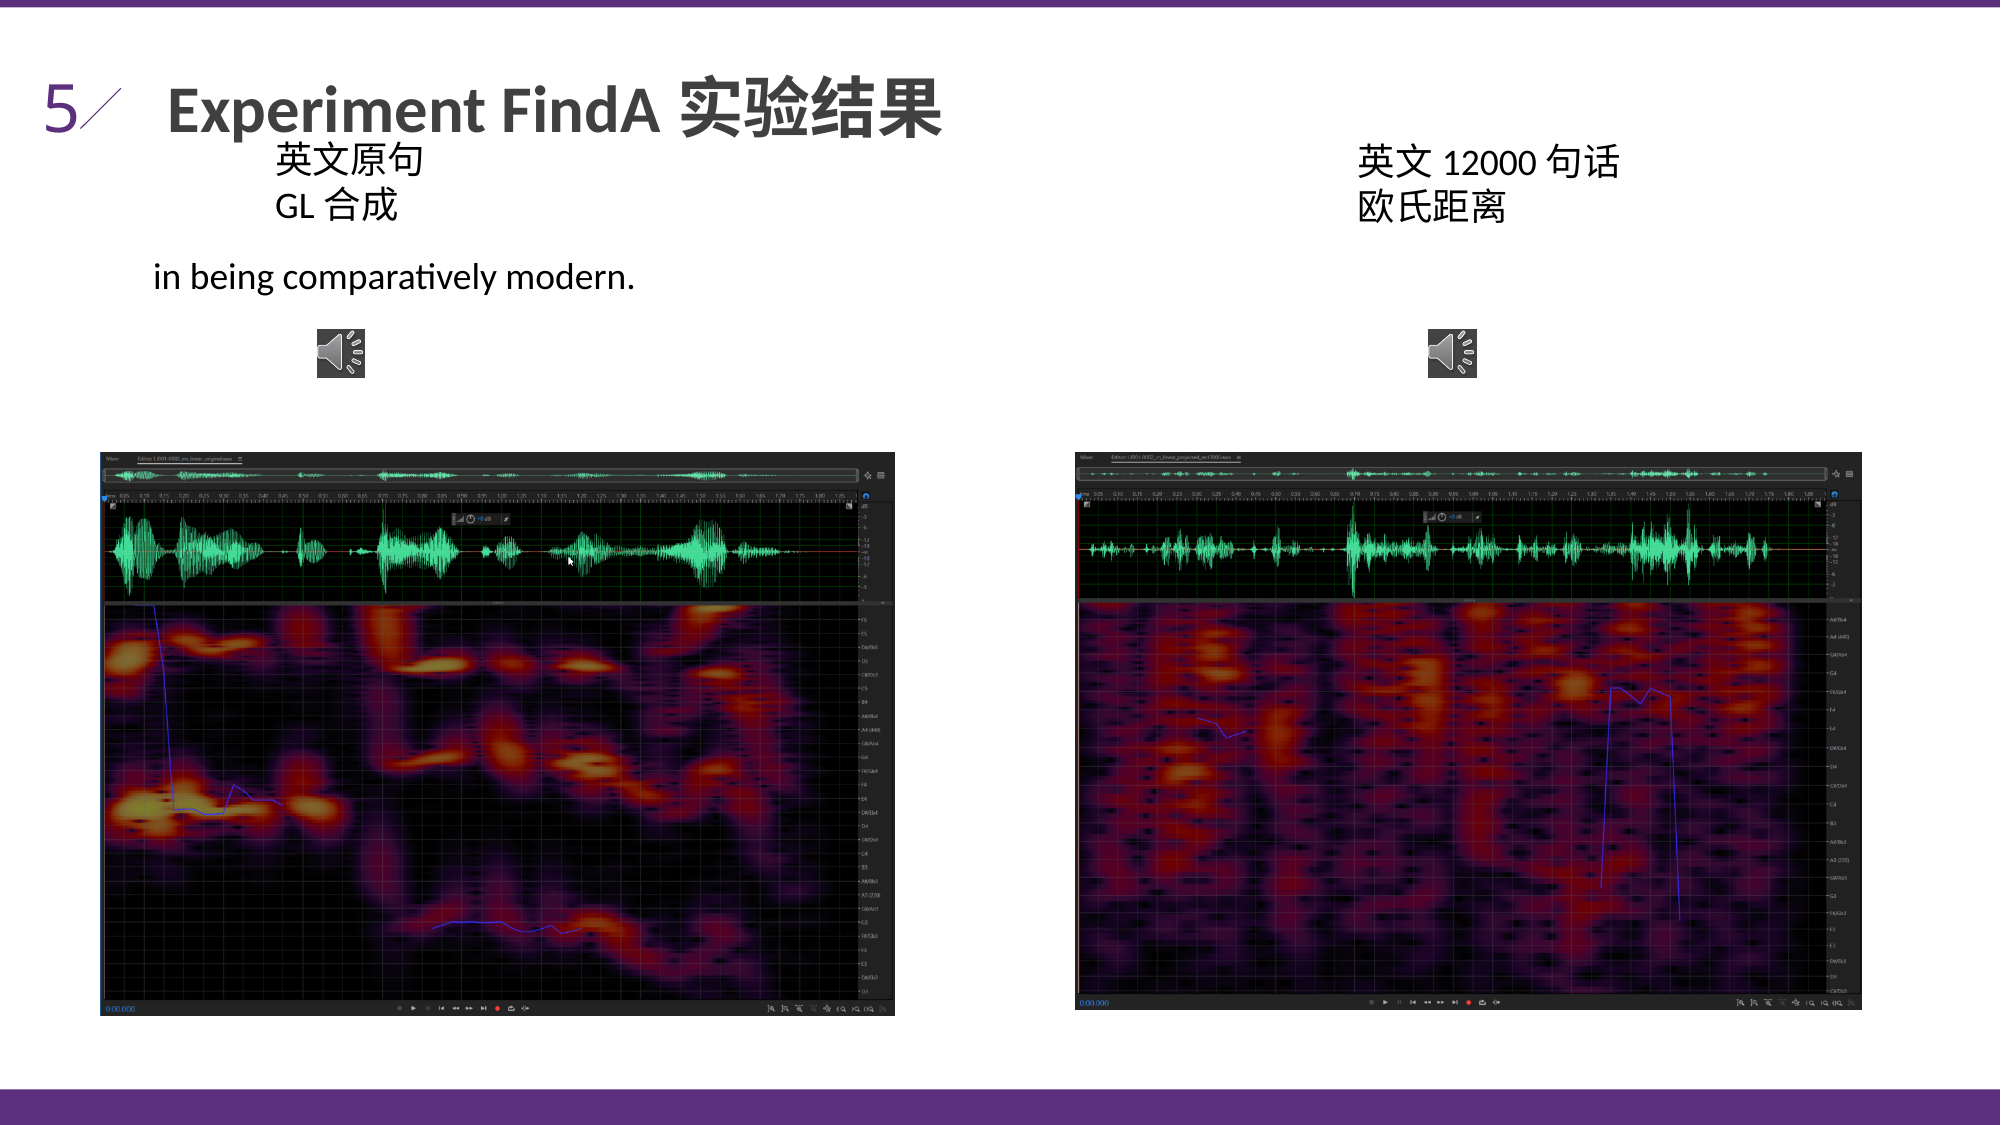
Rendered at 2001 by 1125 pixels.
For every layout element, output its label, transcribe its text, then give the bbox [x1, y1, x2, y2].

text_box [80, 88, 121, 129]
text_box Experiment FindA实验结果 [153, 58, 959, 154]
text_box [0, 1088, 2000, 1125]
text_box in being comparatively modern. [138, 244, 1139, 305]
picture [1427, 328, 1478, 379]
text_box 英文12000句话欧氏距离 [1343, 130, 1642, 235]
text_box 5 [27, 58, 96, 154]
picture [100, 452, 896, 1016]
text_box [0, 0, 2000, 8]
picture [316, 328, 367, 379]
text_box 英文原句 GL合成 [260, 128, 559, 234]
picture [1075, 452, 1862, 1010]
